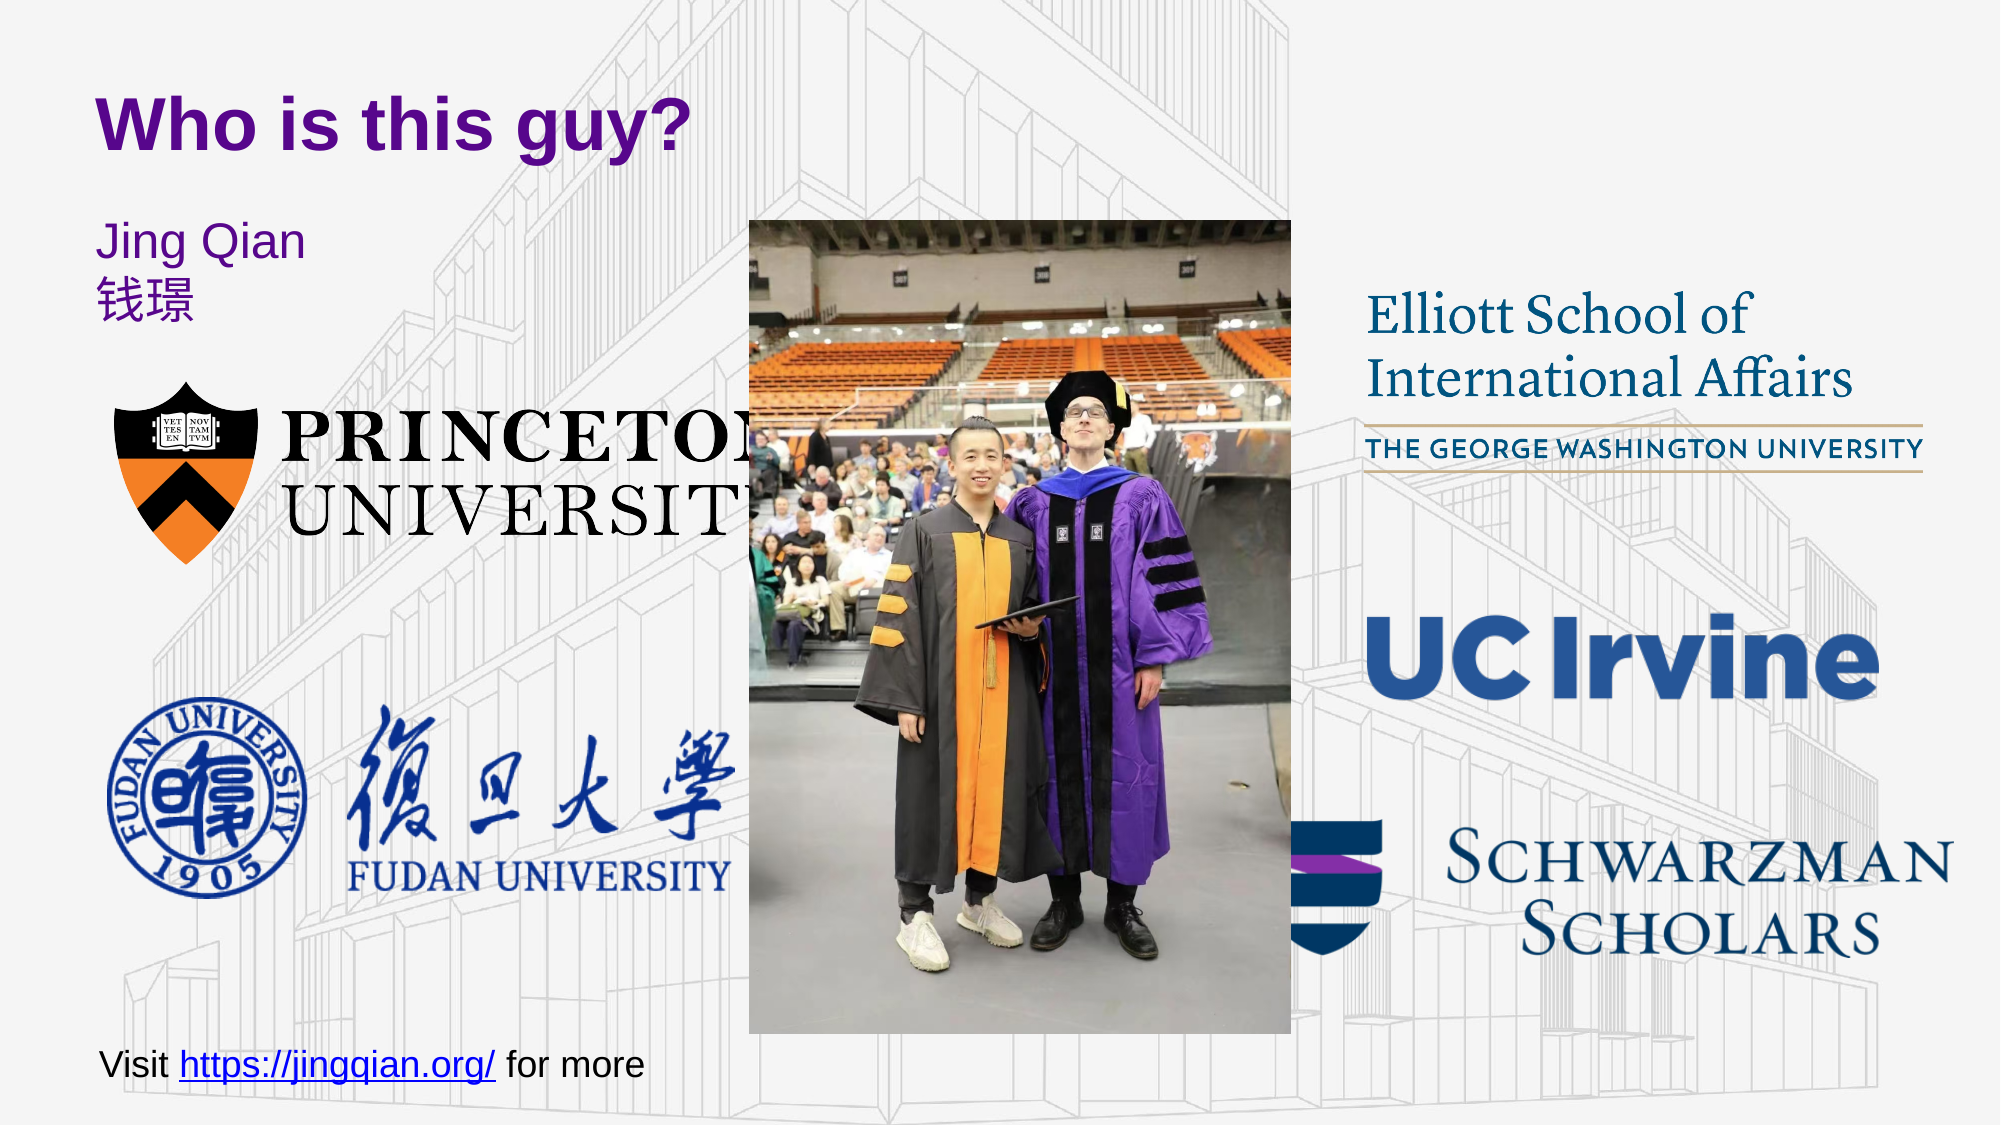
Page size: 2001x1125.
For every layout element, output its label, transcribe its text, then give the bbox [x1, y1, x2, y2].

text_box Visit https://jingqian.org/ for more [84, 1033, 661, 1093]
picture [0, 0, 2001, 1125]
text_box Who is this guy? [81, 68, 825, 173]
text_box Jing Qian 钱璟 [80, 200, 355, 336]
